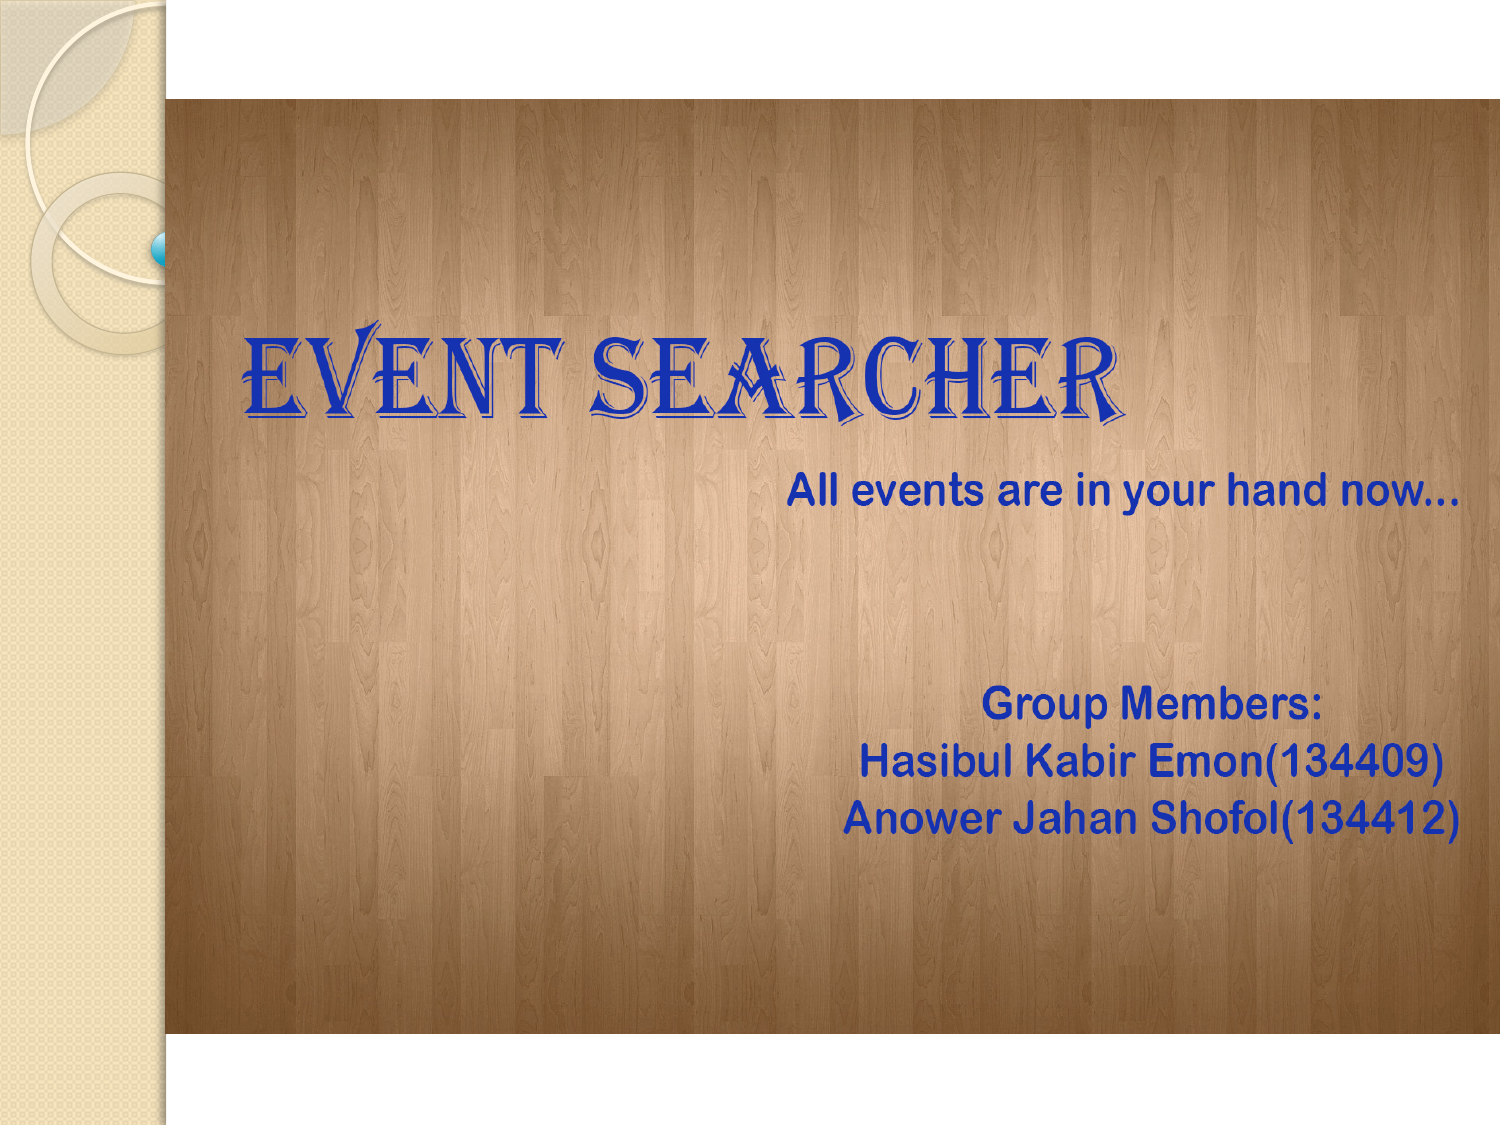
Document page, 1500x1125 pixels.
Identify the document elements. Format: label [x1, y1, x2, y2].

picture [160, 99, 1500, 1035]
